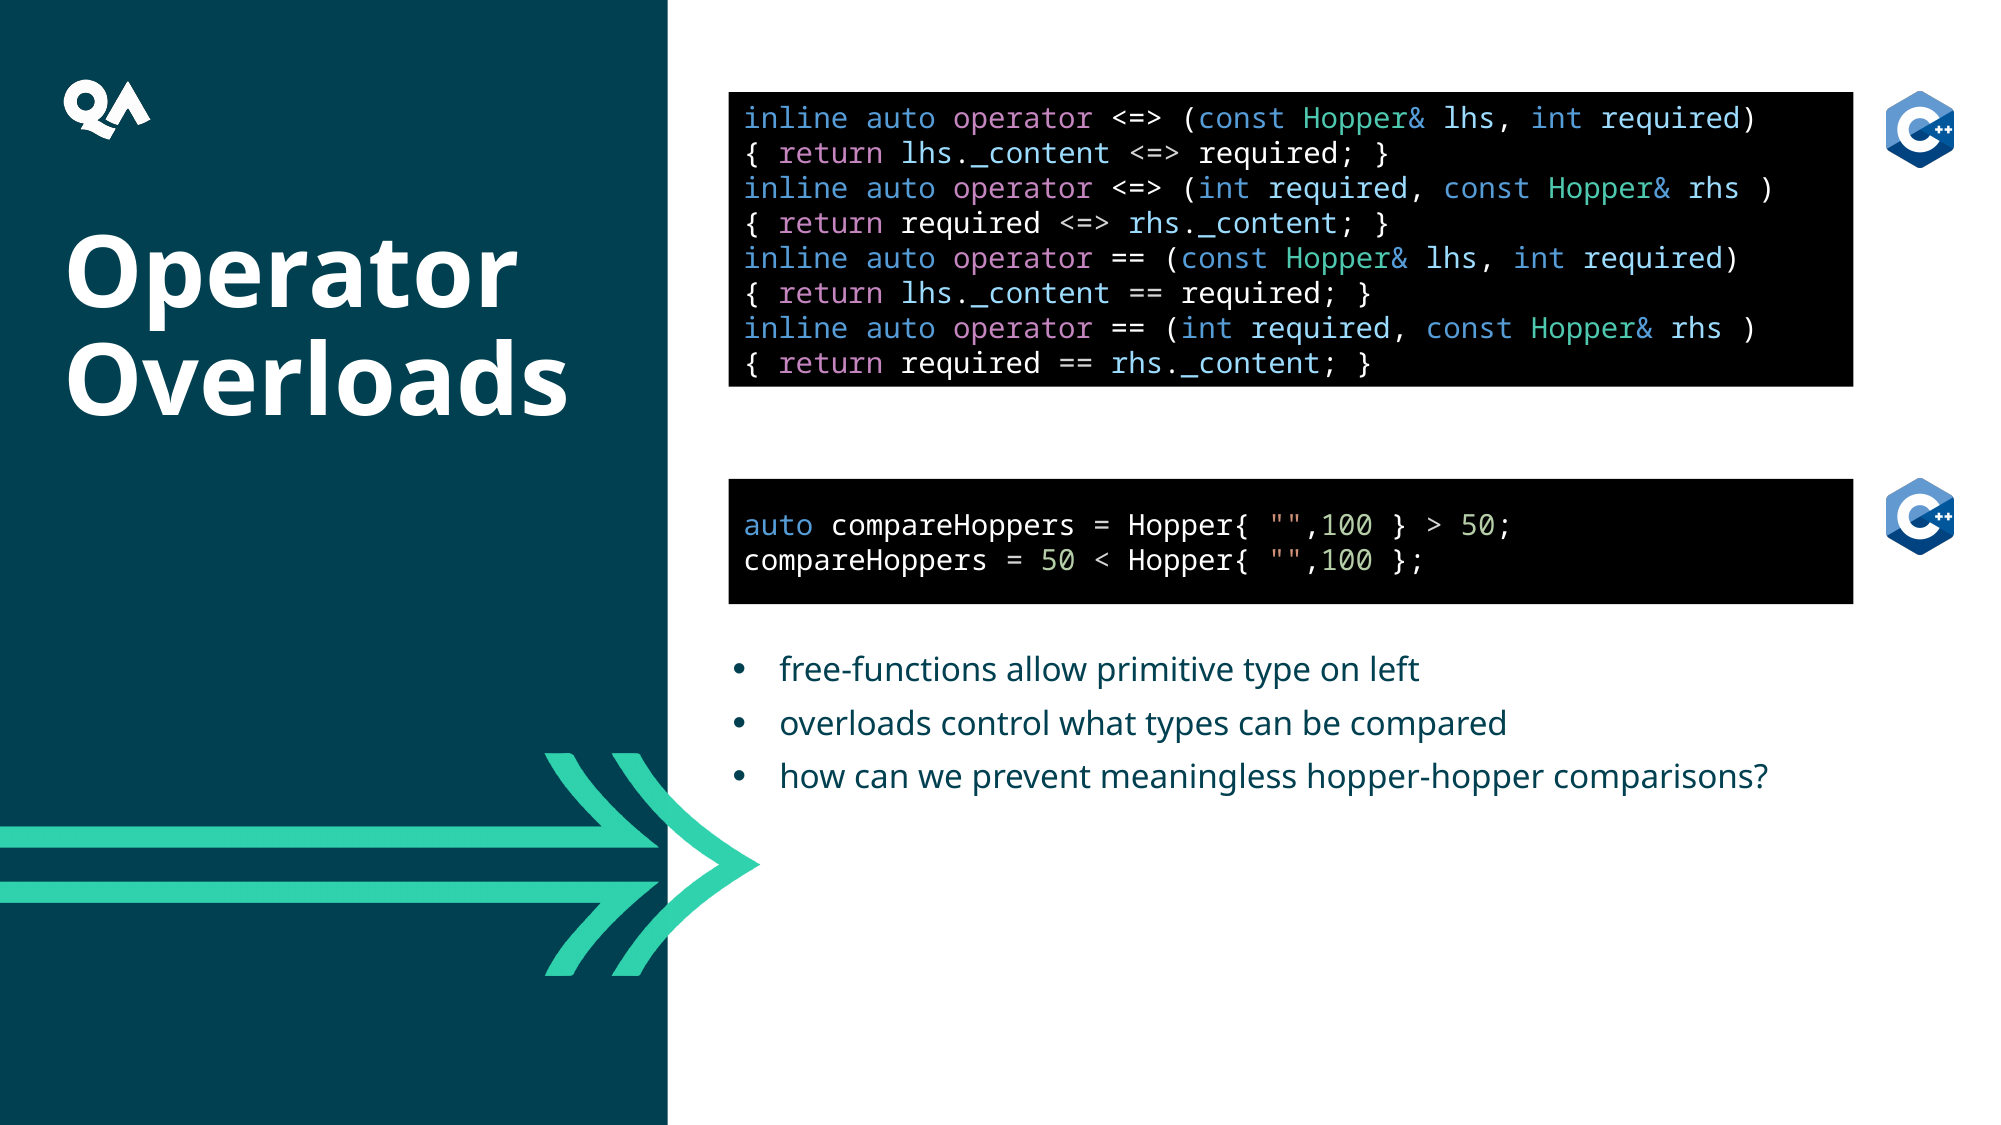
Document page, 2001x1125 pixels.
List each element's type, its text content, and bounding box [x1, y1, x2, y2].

list Operator Overloads [63, 221, 628, 673]
text_box auto compareHoppers = Hopper{ "",100 } > 50; compareHoppers = 50 < Hopper{ "",100 }; [728, 478, 1854, 605]
text_box inline auto operator <=> (const Hopper& lhs, int required) { return lhs._content <=> required; } inline auto operator <=> (int required, const Hopper& rhs ) { return required <=> rhs._content; } inline auto operator == (const Hopper& lhs, int required) { return lhs._content == required; } inline auto operator == (int required, const Hopper& rhs ) { return required == rhs._content; } [728, 92, 1854, 387]
picture [1886, 91, 1954, 168]
list free-functions allow primitive type on left overloads control what types can be compared how can we prevent meaningless hopper-hopper comparisons? [732, 648, 1887, 972]
picture [0, 754, 657, 847]
picture [1886, 478, 1954, 555]
picture [107, 83, 149, 124]
picture [0, 882, 657, 975]
picture [613, 727, 775, 995]
picture [64, 80, 114, 139]
